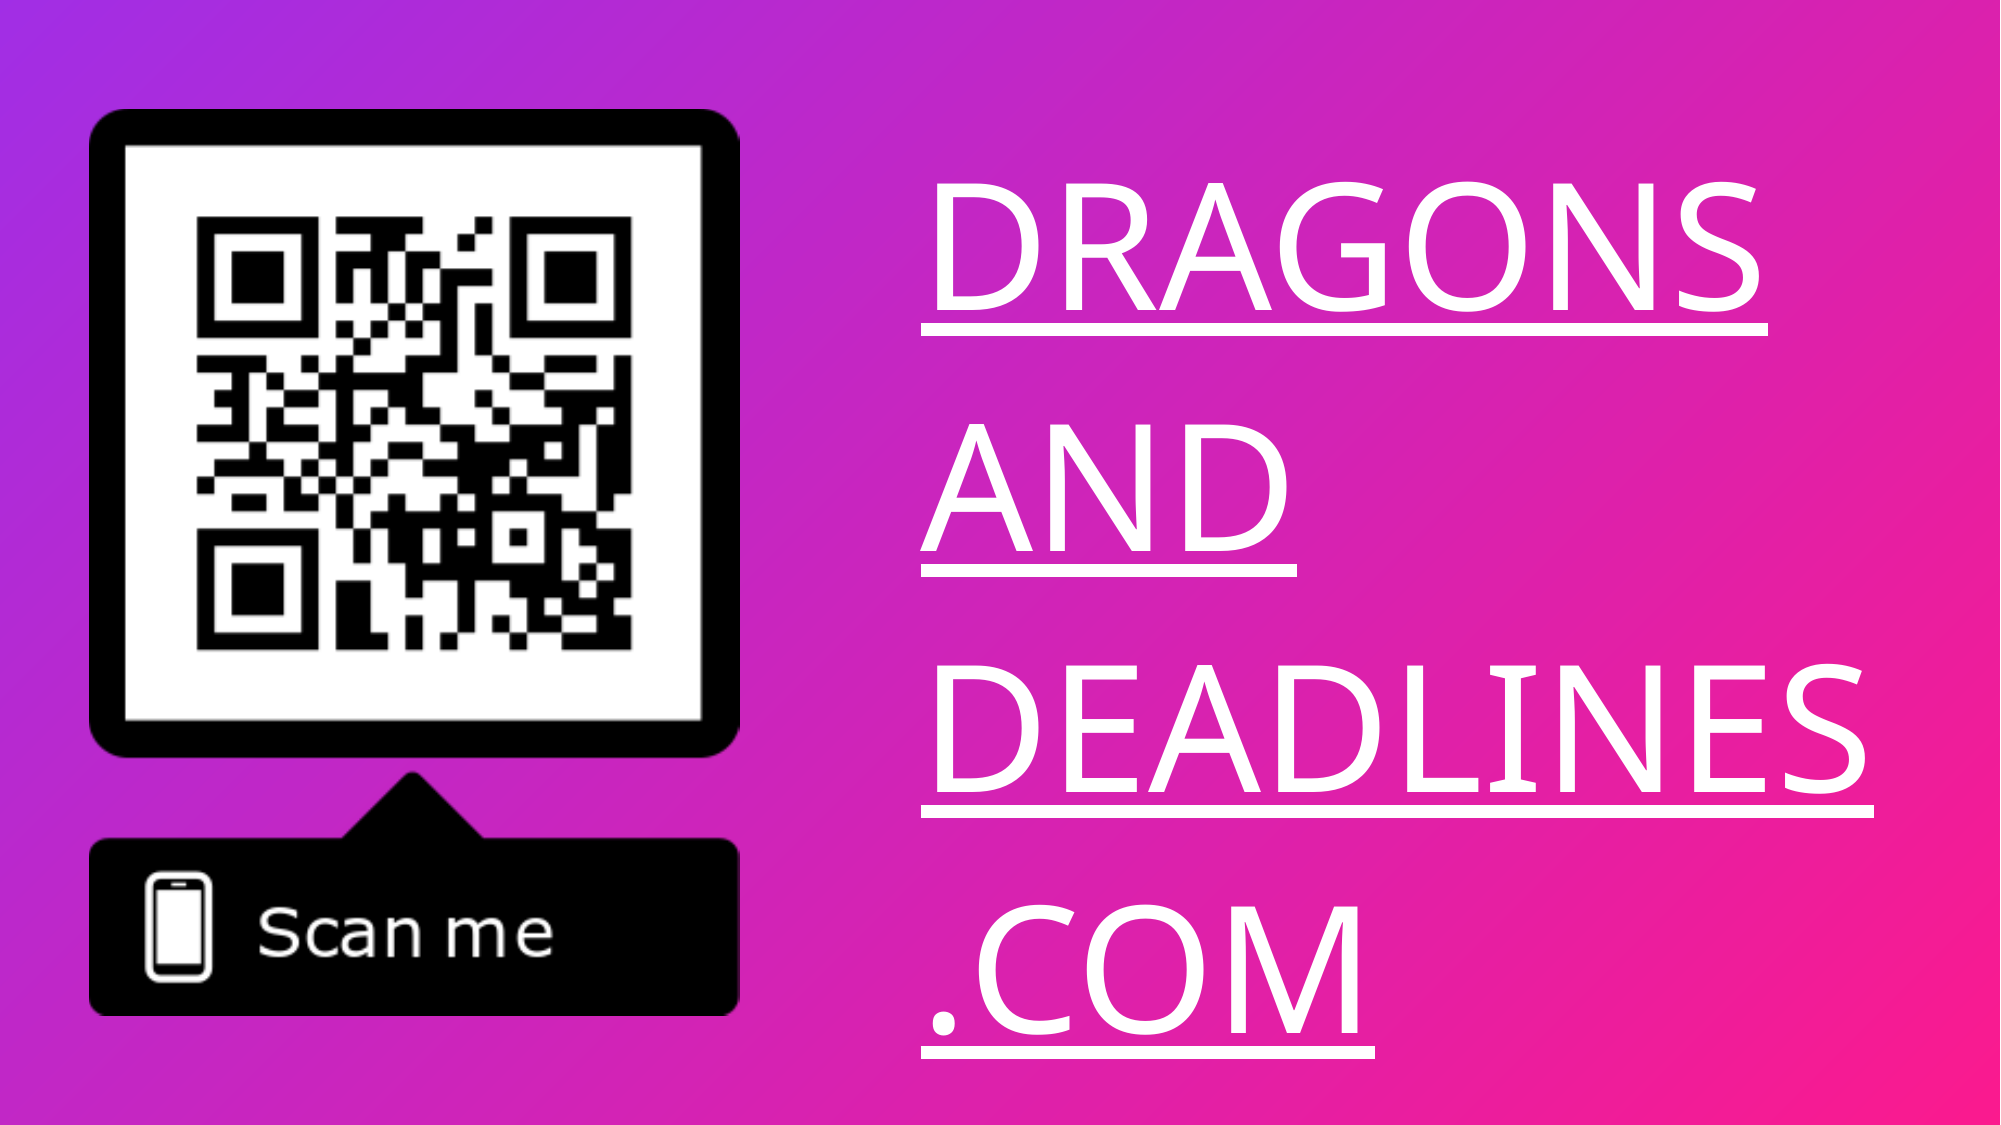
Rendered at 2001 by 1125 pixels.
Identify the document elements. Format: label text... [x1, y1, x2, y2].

picture [89, 109, 740, 1016]
text_box DRAGONS AND DEADLINES .COM [830, 125, 1889, 1105]
